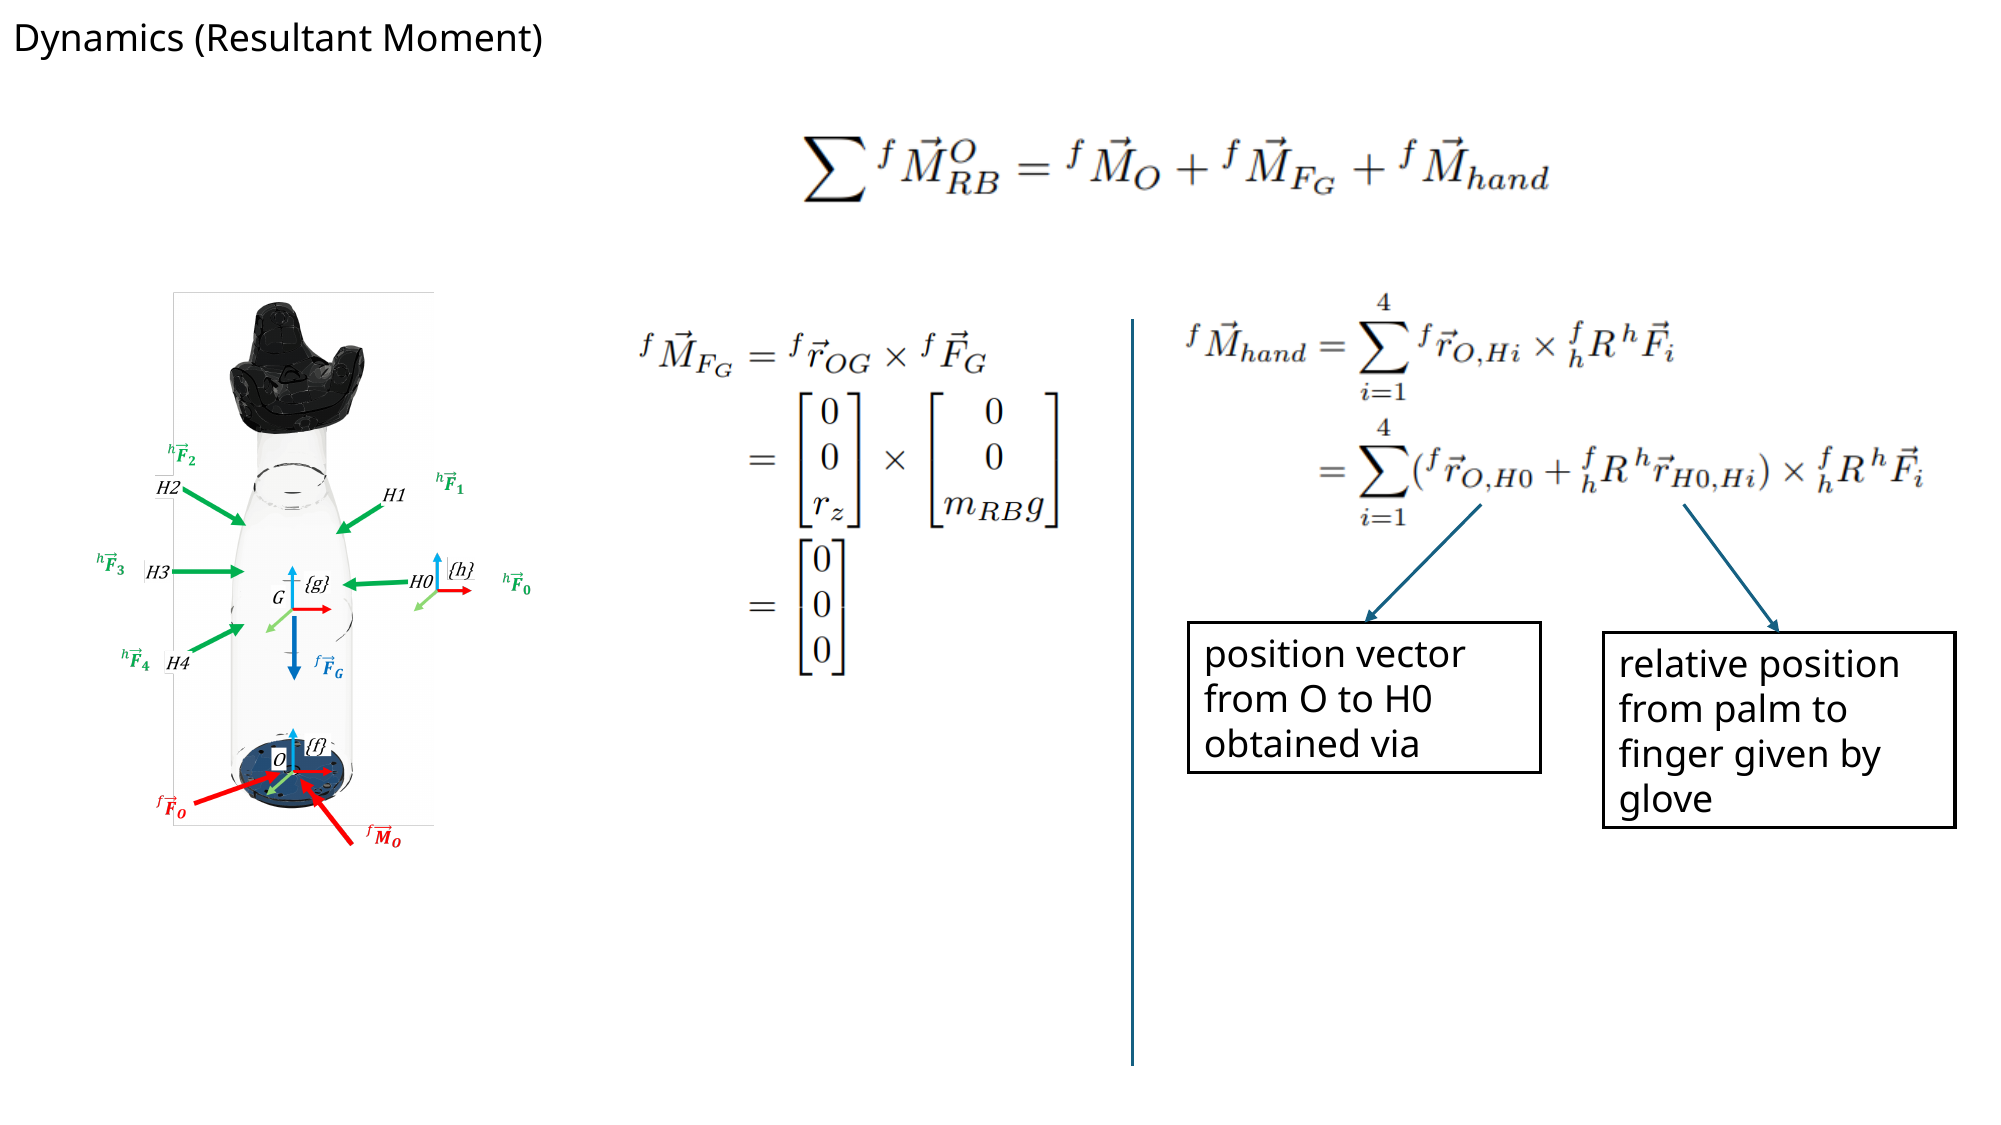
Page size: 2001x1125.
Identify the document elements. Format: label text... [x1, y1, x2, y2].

picture [624, 315, 1102, 694]
picture [61, 292, 562, 856]
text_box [1683, 503, 1780, 634]
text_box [1364, 503, 1482, 623]
picture [1171, 282, 1956, 537]
text_box Dynamics (Resultant Moment) [0, 7, 570, 67]
picture [791, 126, 1569, 203]
text_box relative position from palm to finger given by glove [1602, 631, 1957, 829]
